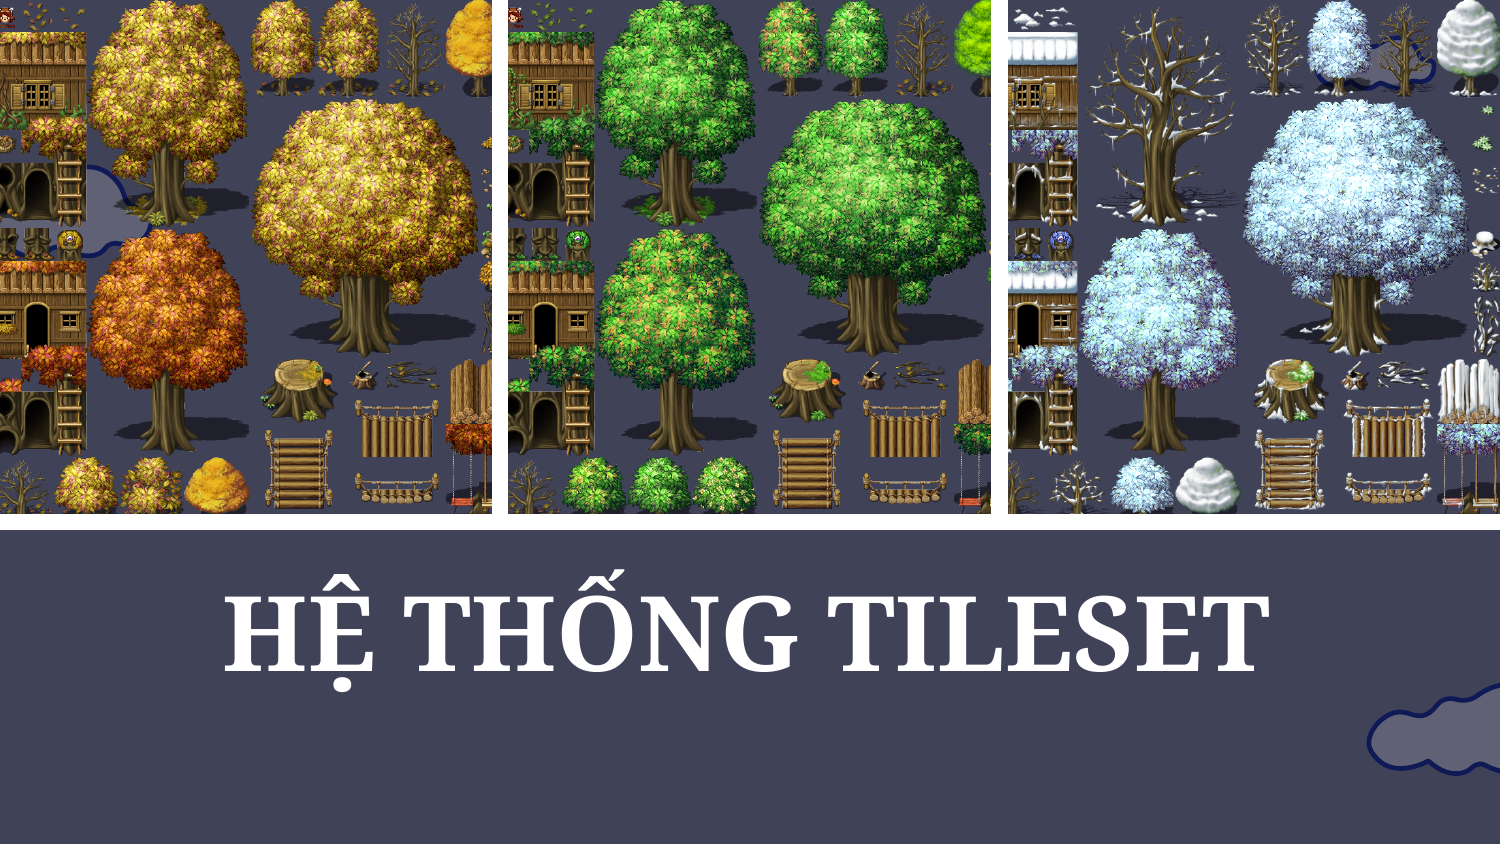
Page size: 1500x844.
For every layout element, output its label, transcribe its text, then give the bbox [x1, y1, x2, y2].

picture [502, 0, 999, 521]
picture [0, 0, 499, 521]
title HỆ THỐNG TILESET [75, 539, 1419, 702]
picture [1001, 0, 1500, 521]
